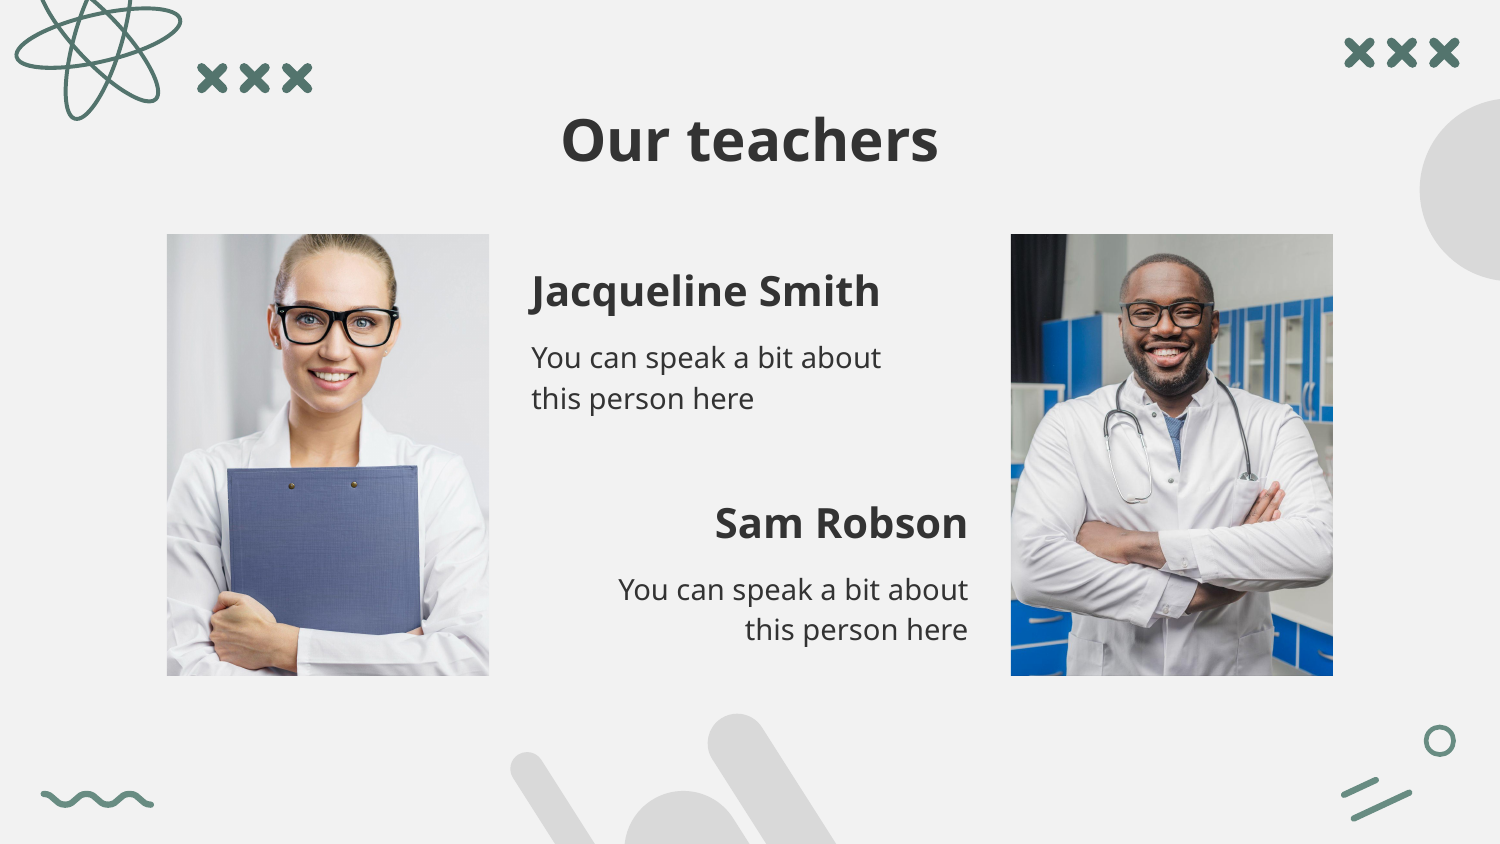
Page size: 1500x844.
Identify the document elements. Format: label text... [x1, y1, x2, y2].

subtitle You can speak a bit about this person here [567, 550, 984, 638]
title Our teachers [116, 88, 1383, 187]
picture [1010, 234, 1334, 676]
subtitle Jacqueline Smith [516, 256, 933, 319]
subtitle You can speak a bit about this person here [516, 319, 933, 407]
subtitle Sam Robson [567, 487, 984, 550]
picture [166, 234, 490, 676]
